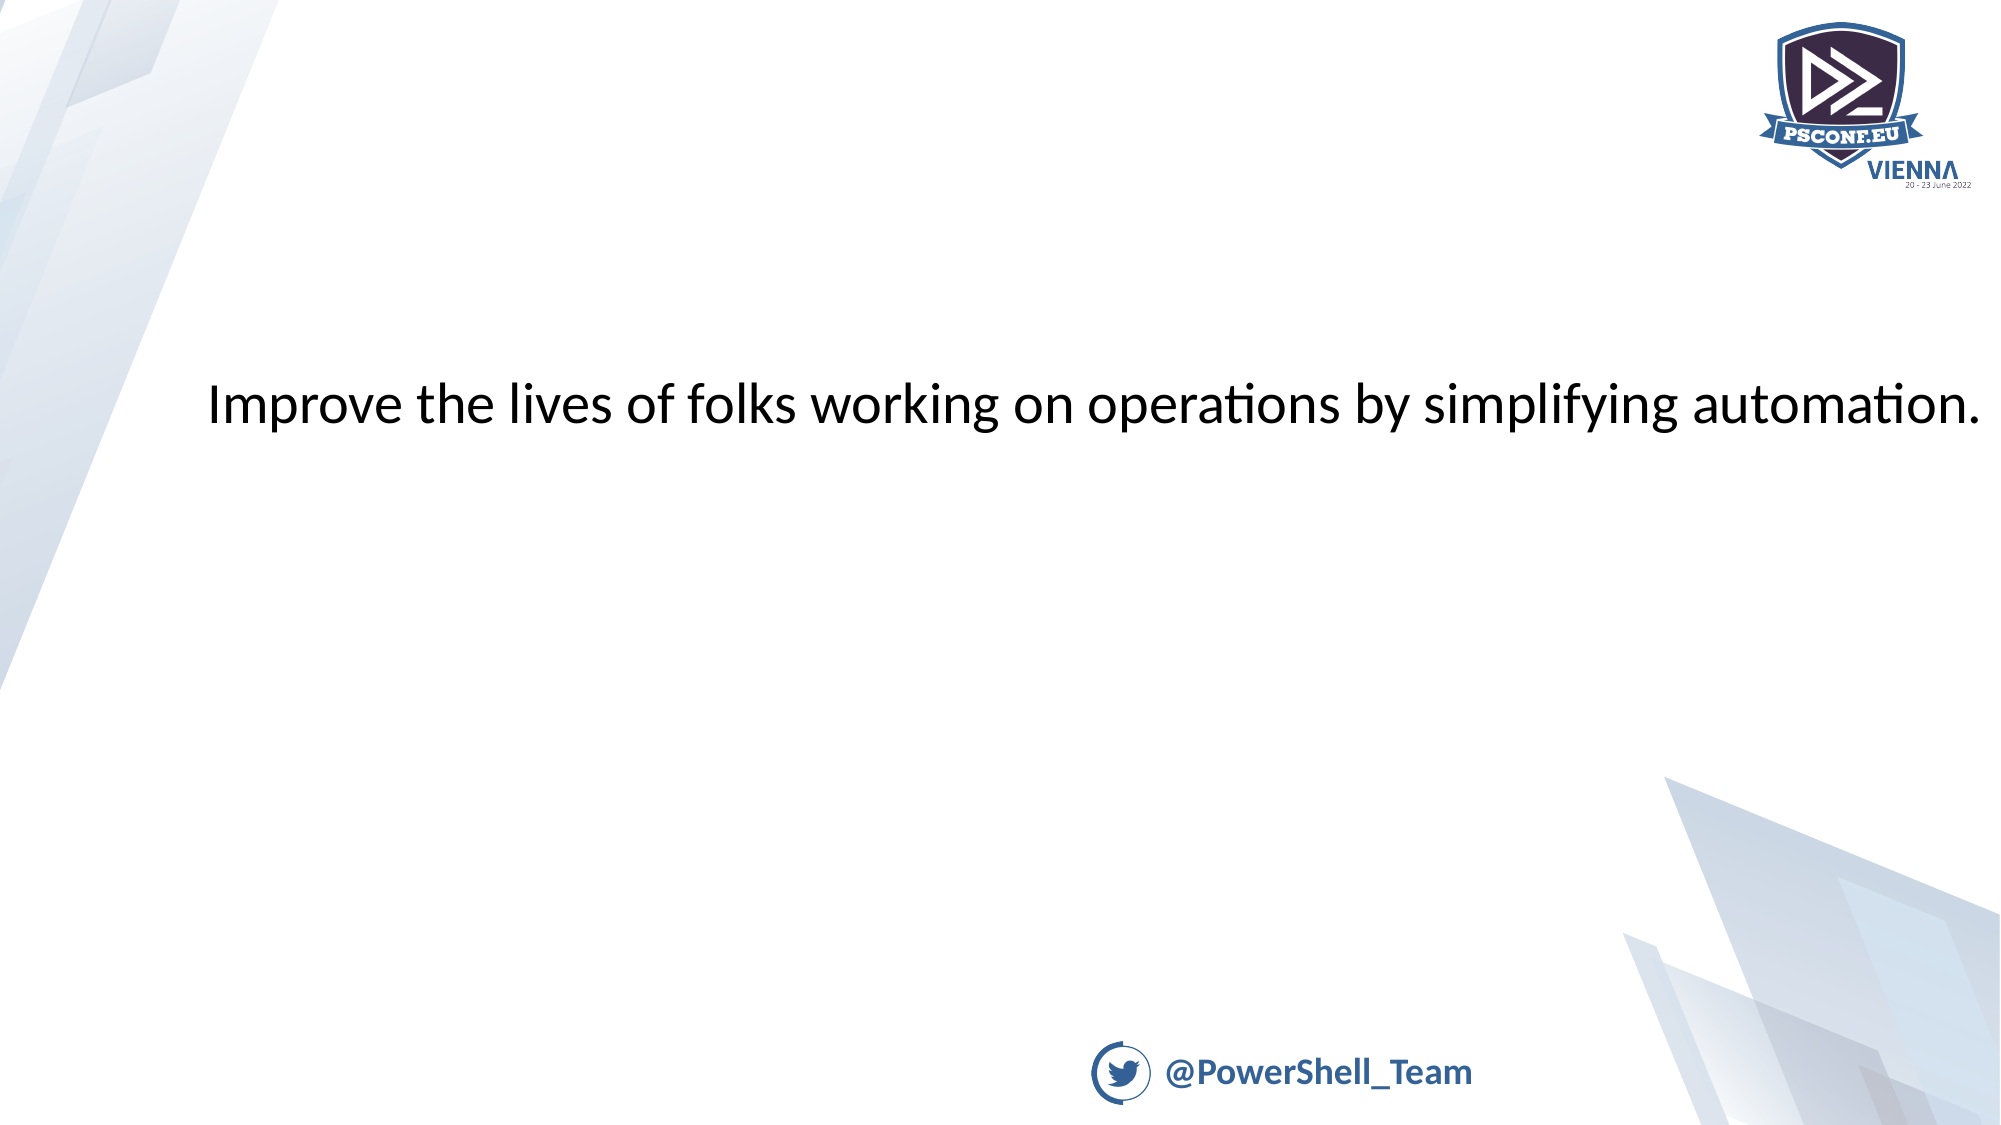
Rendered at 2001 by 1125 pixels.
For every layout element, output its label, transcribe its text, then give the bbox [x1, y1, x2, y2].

picture [0, 0, 2000, 1125]
text_box Improve the lives of folks working on operations by simplifying automation. [192, 366, 2000, 593]
